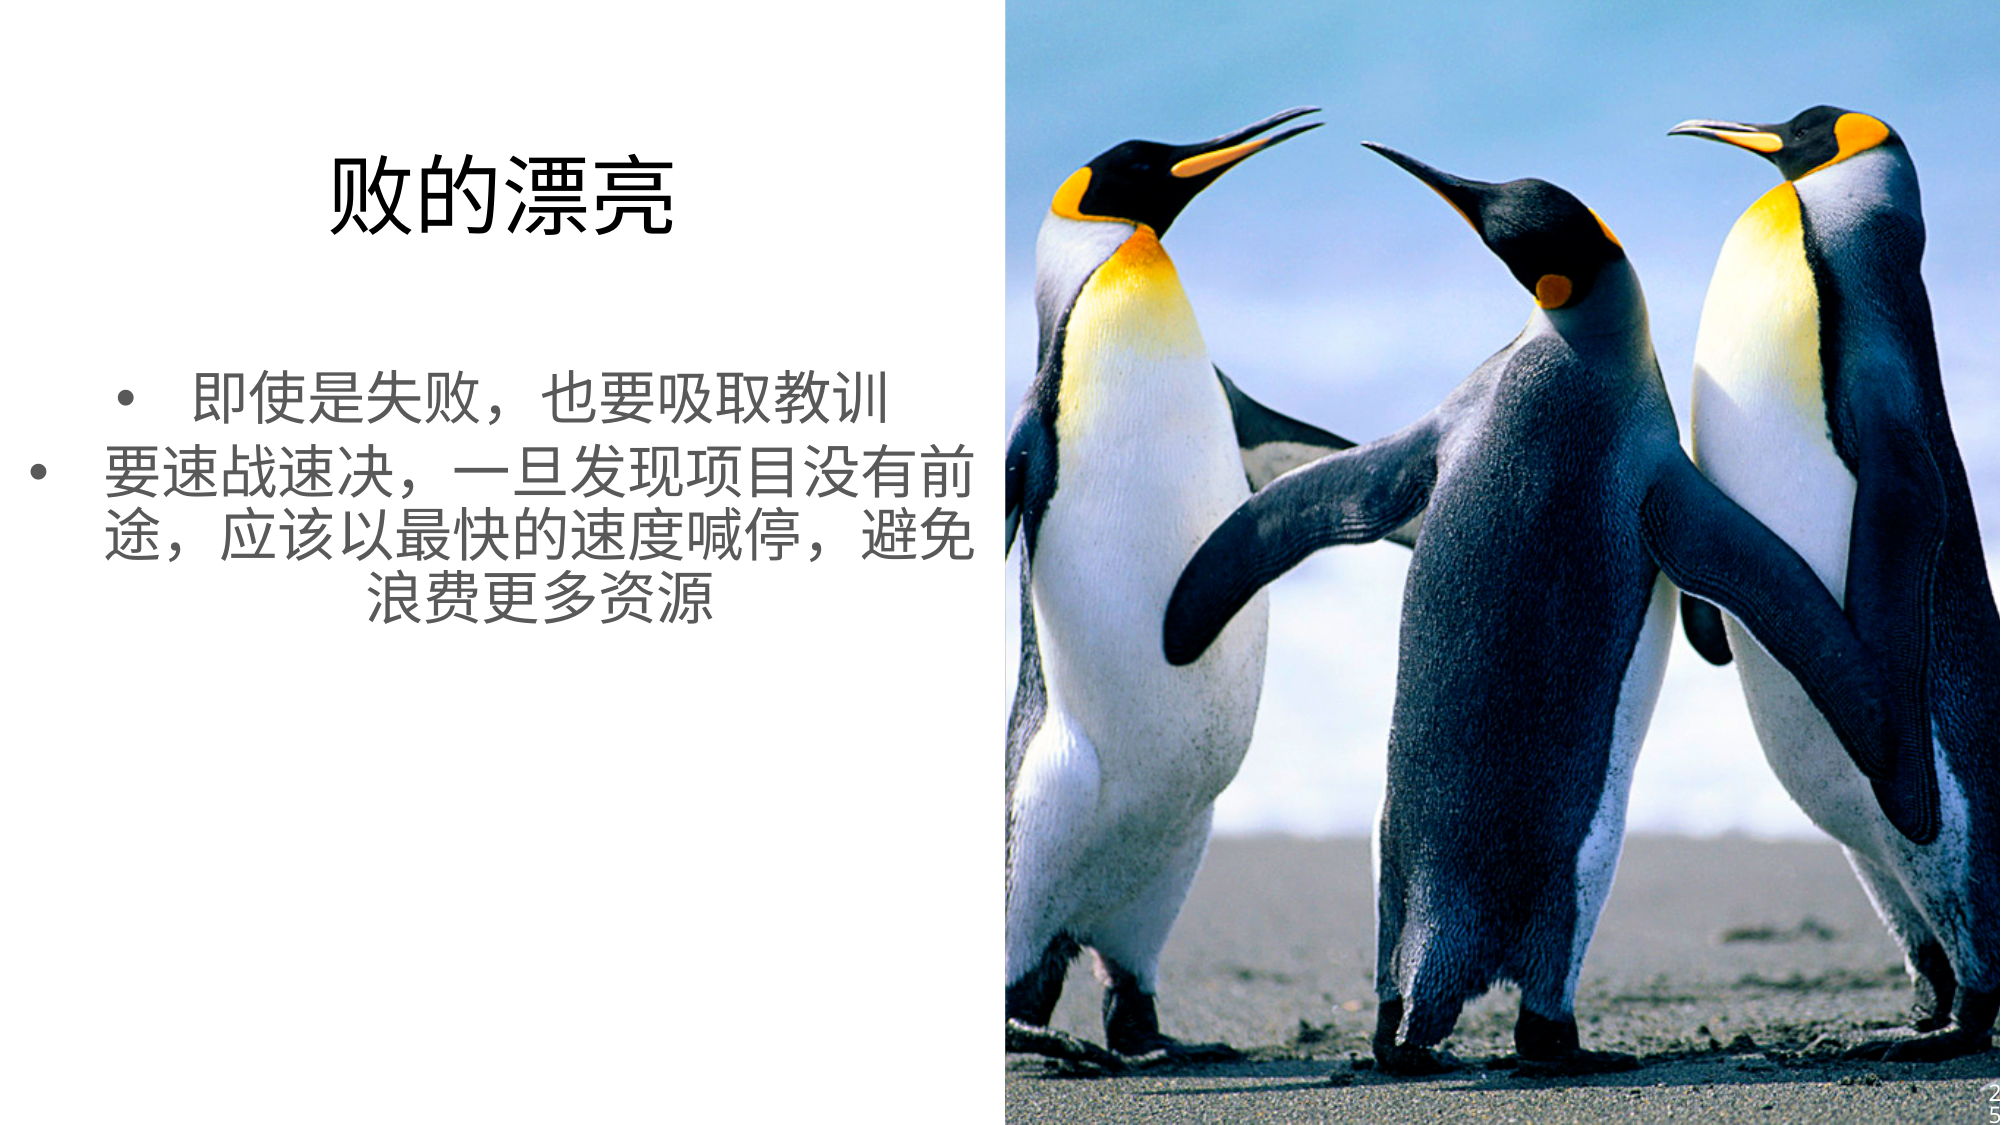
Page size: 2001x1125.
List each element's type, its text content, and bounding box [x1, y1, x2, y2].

list 即使是失败，也要吸取教训 要速战速决，一旦发现项目没有前途，应该以最快的速度喊停，避免浪费更多资源 [2, 362, 1003, 908]
list 败的漂亮 [307, 145, 698, 284]
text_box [1005, 0, 2000, 1125]
